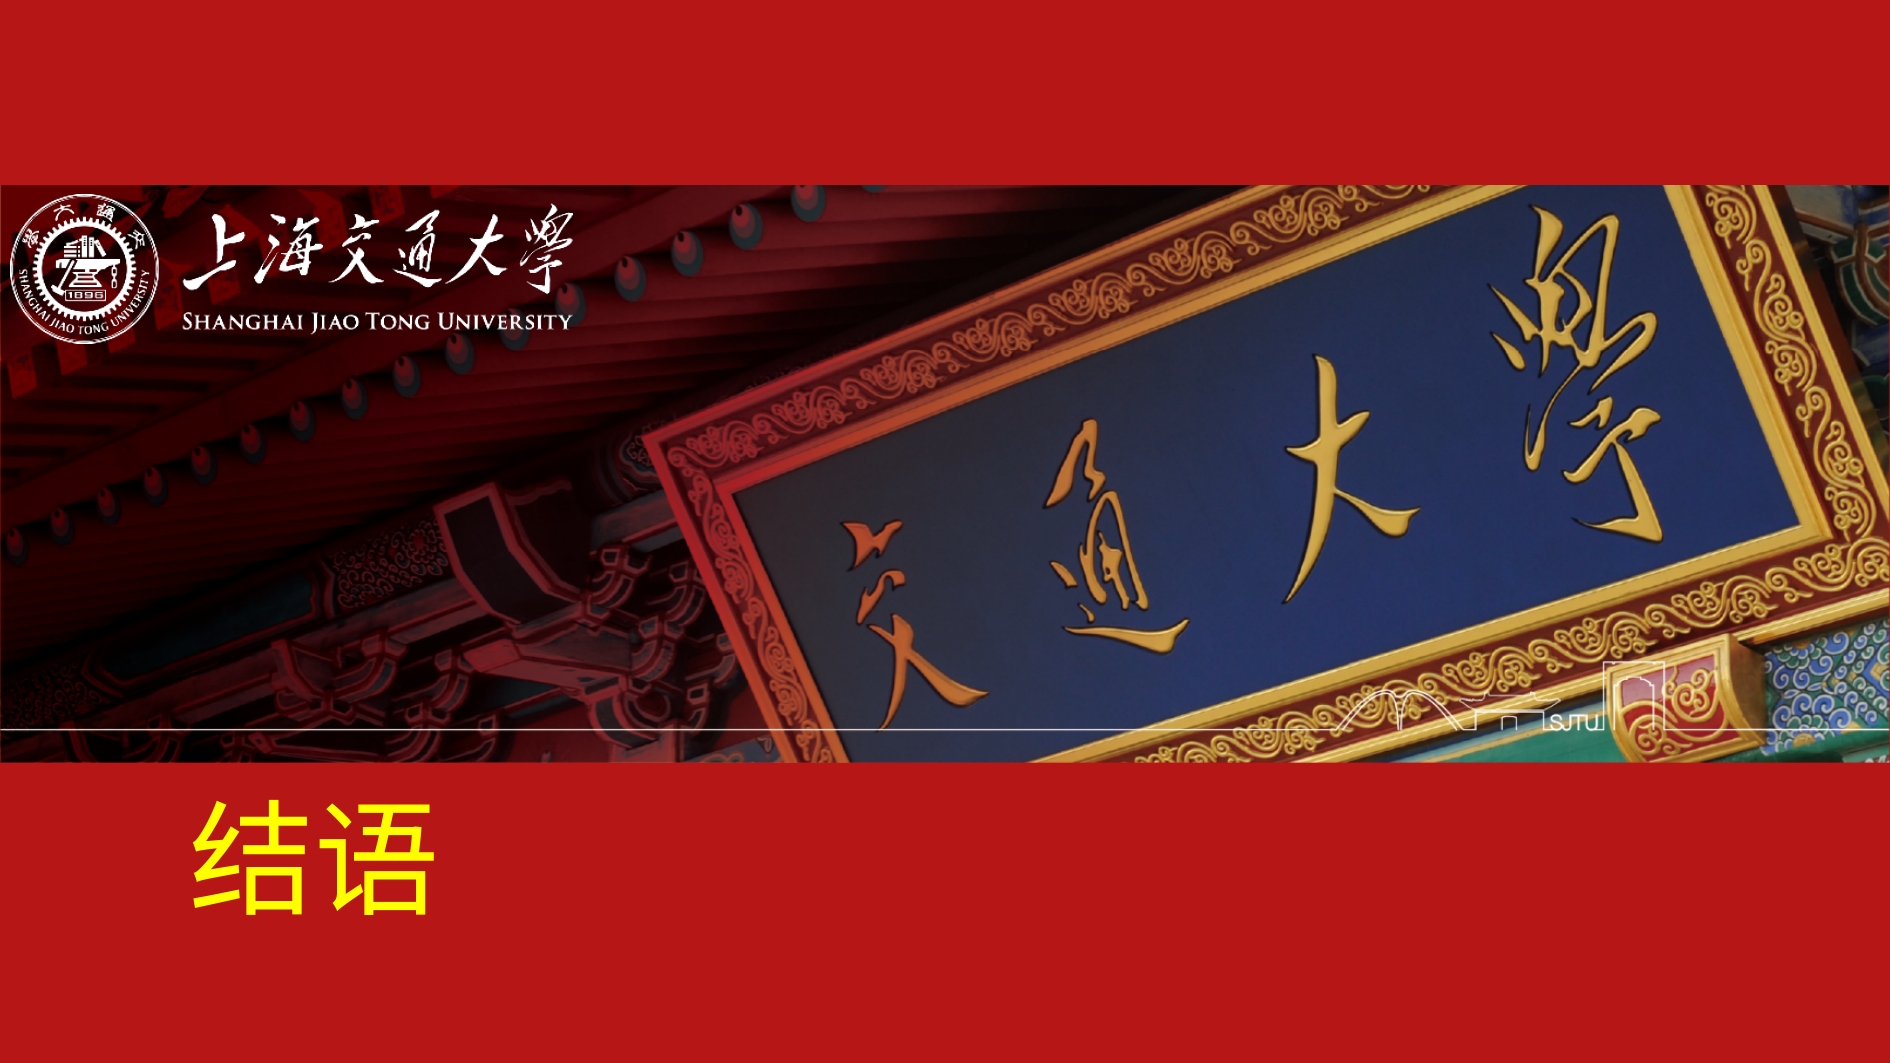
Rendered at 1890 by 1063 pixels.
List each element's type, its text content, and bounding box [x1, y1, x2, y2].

title 结语 [189, 780, 1519, 933]
picture [0, 185, 1890, 763]
